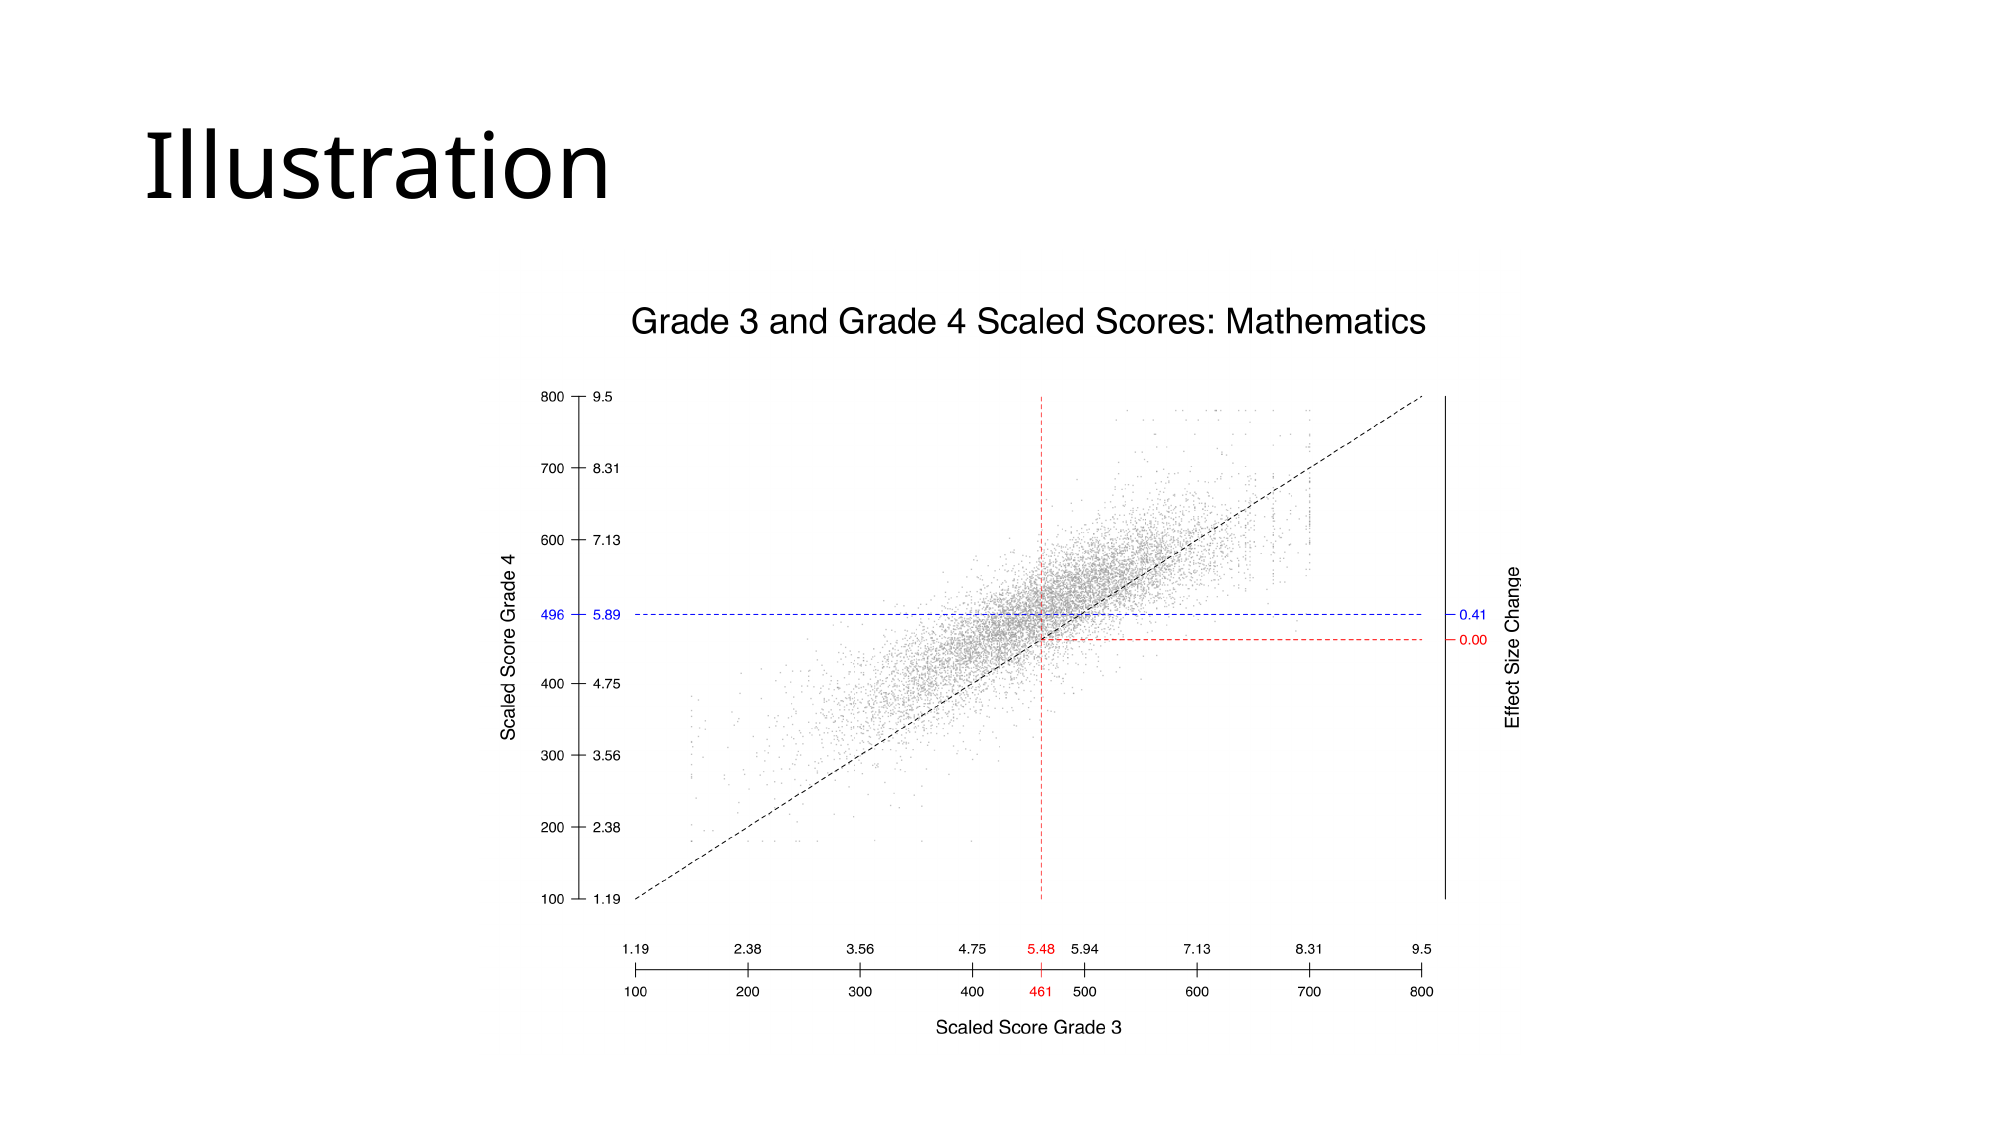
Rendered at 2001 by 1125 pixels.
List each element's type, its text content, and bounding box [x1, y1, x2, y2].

title Illustration [136, 59, 1863, 278]
picture [478, 249, 1522, 1056]
